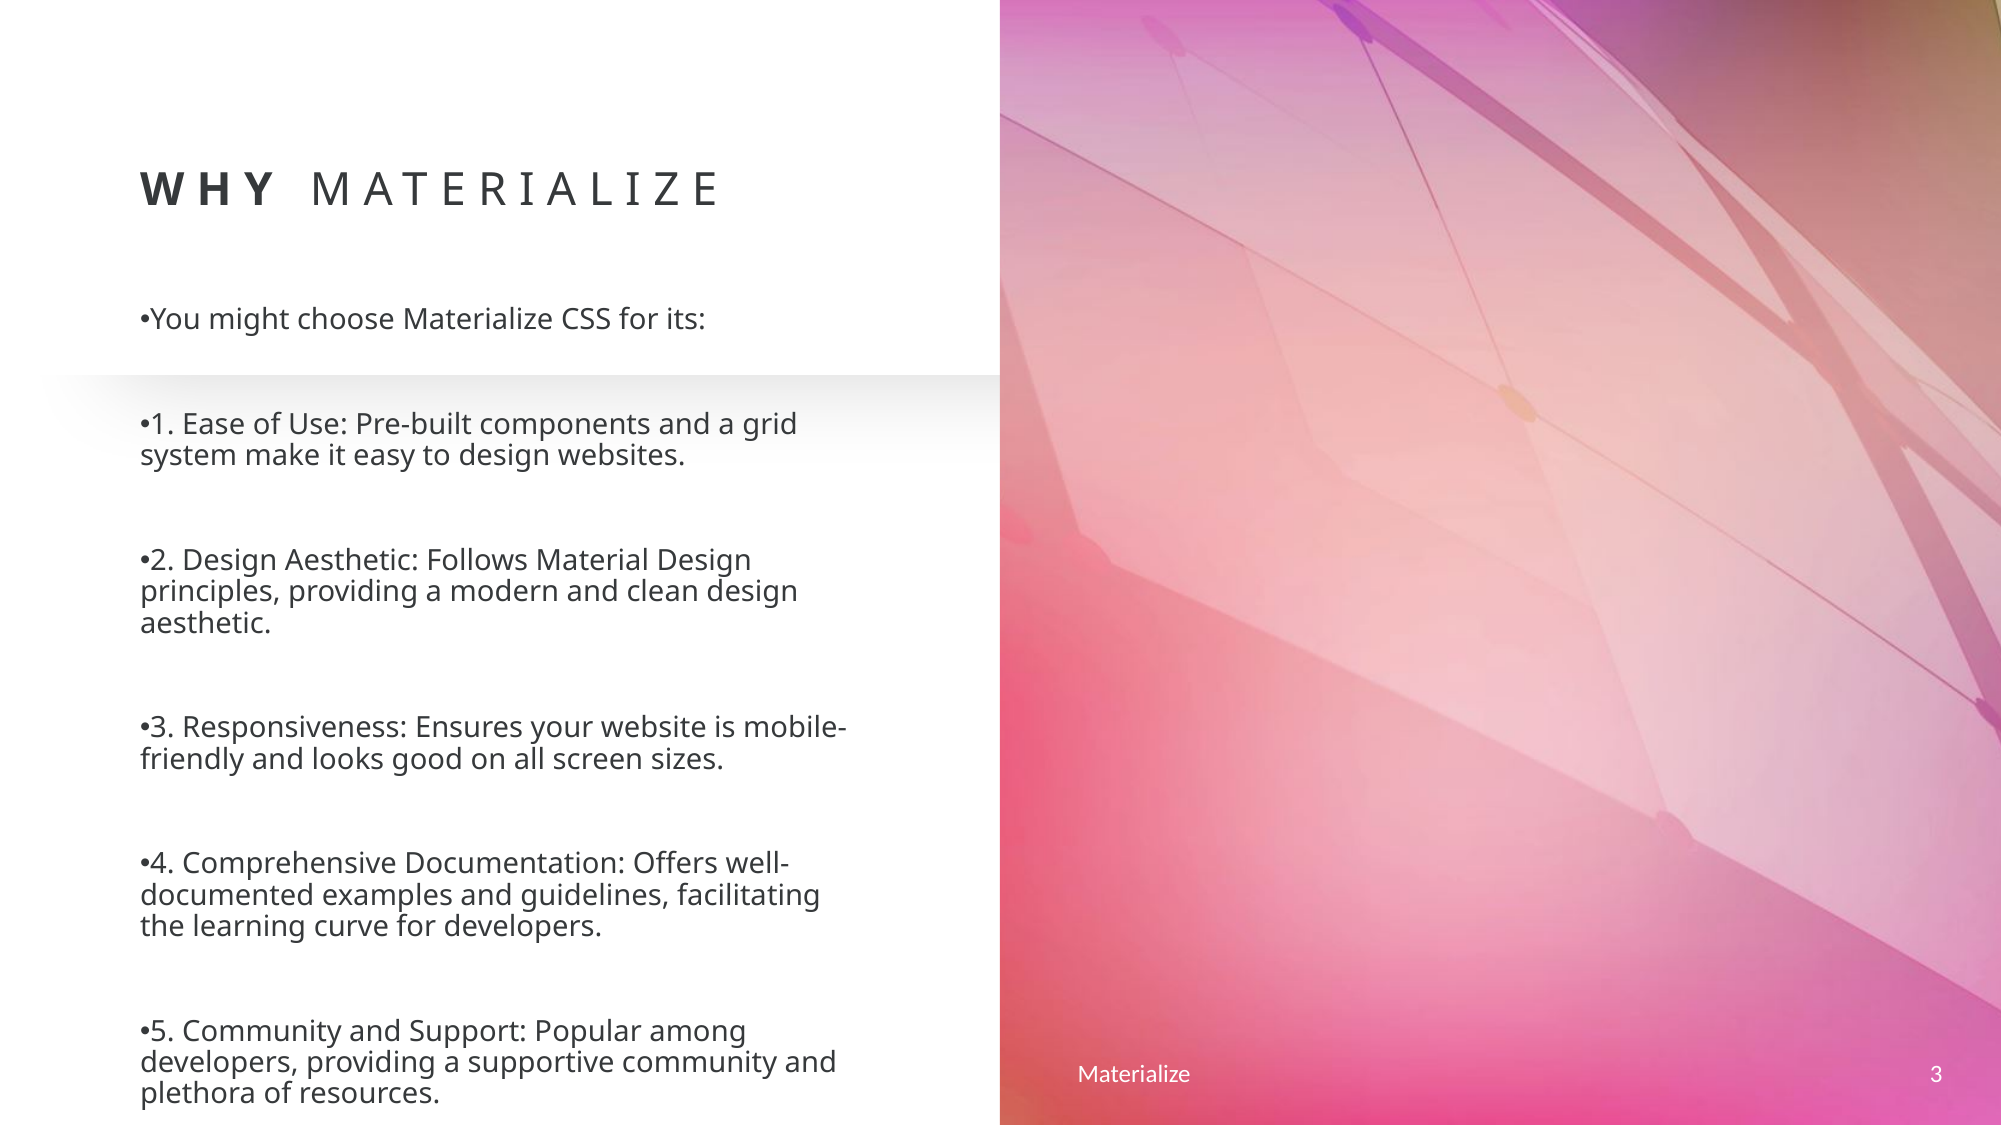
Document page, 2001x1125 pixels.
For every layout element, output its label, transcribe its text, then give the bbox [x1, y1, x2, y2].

text_box [0, 0, 999, 376]
picture [999, 0, 2001, 1125]
title Why Materialize [124, 57, 888, 324]
list You might choose Materialize CSS for its: 1. Ease of Use: Pre-built components and a grid system make it easy to design websites. 2. Design Aesthetic: Follows Material Design principles, providing a modern and clean design aesthetic. 3. Responsiveness: Ensures your website is mobile-friendly and looks good on all screen sizes. 4. Comprehensive Documentation: Offers well-documented examples and guidelines, facilitating the learning curve for developers. 5. Community and Support: Popular among developers, providing a supportive community and plethora of resources. [124, 500, 888, 915]
text_box [0, 376, 999, 1125]
